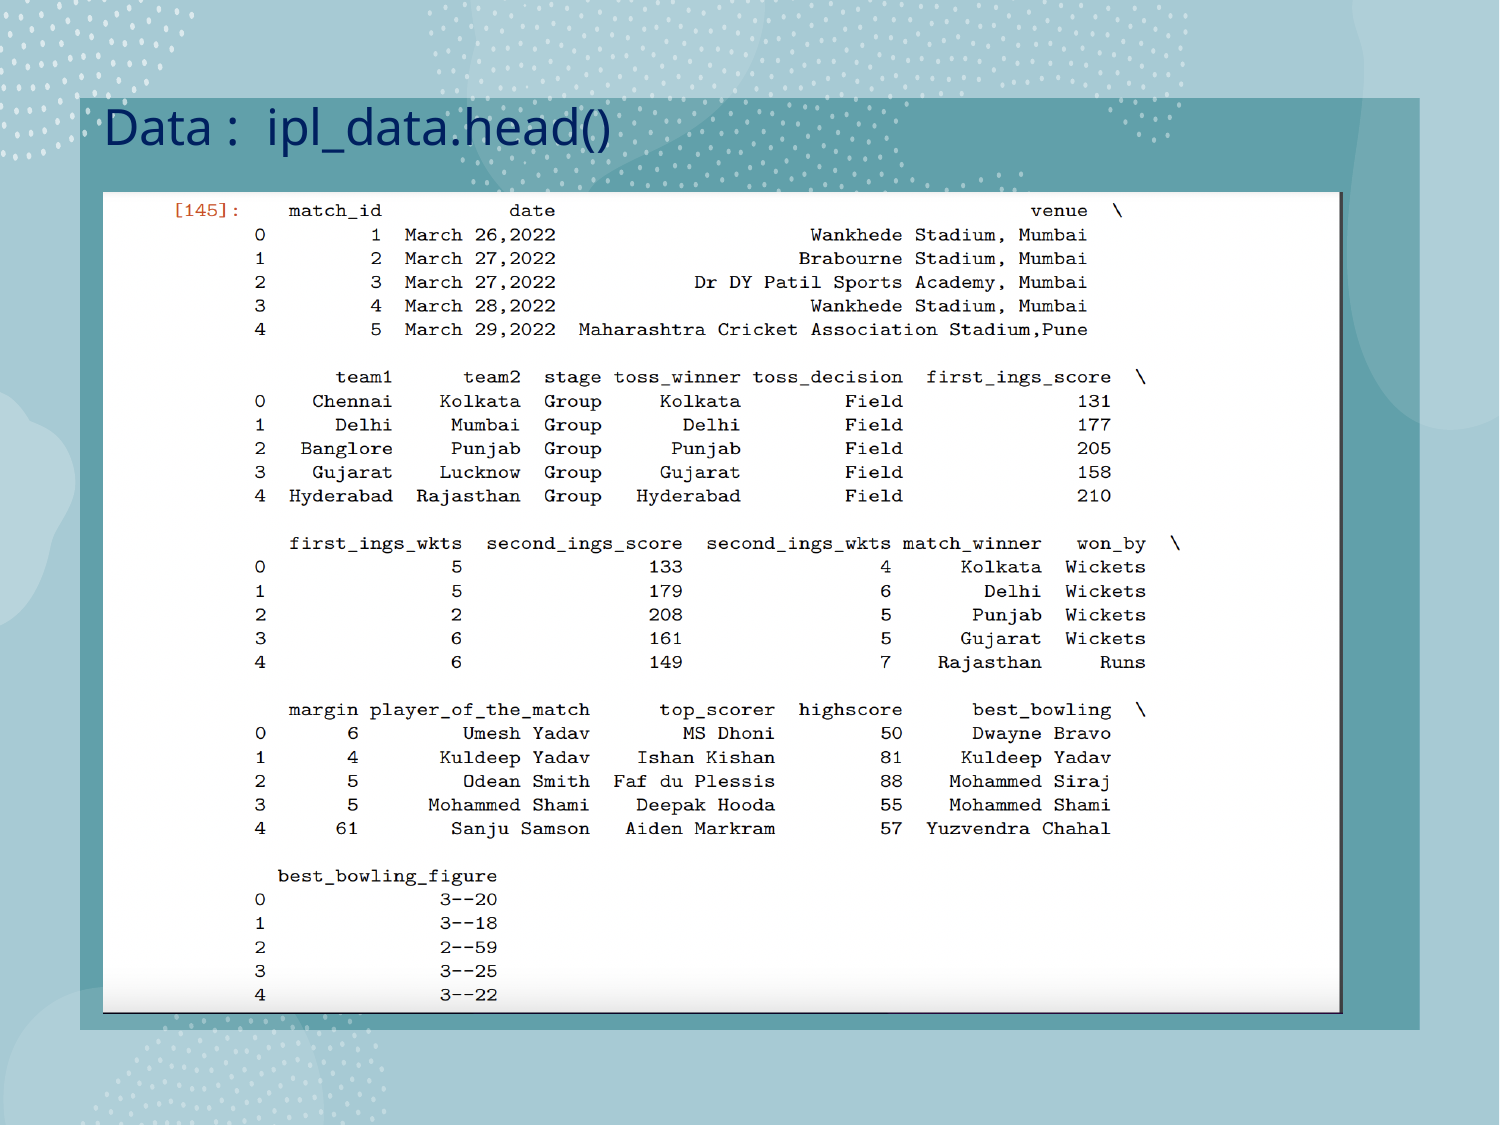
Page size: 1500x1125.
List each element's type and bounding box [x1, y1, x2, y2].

text_box [0, 0, 1500, 1125]
list [103, 192, 1343, 1014]
